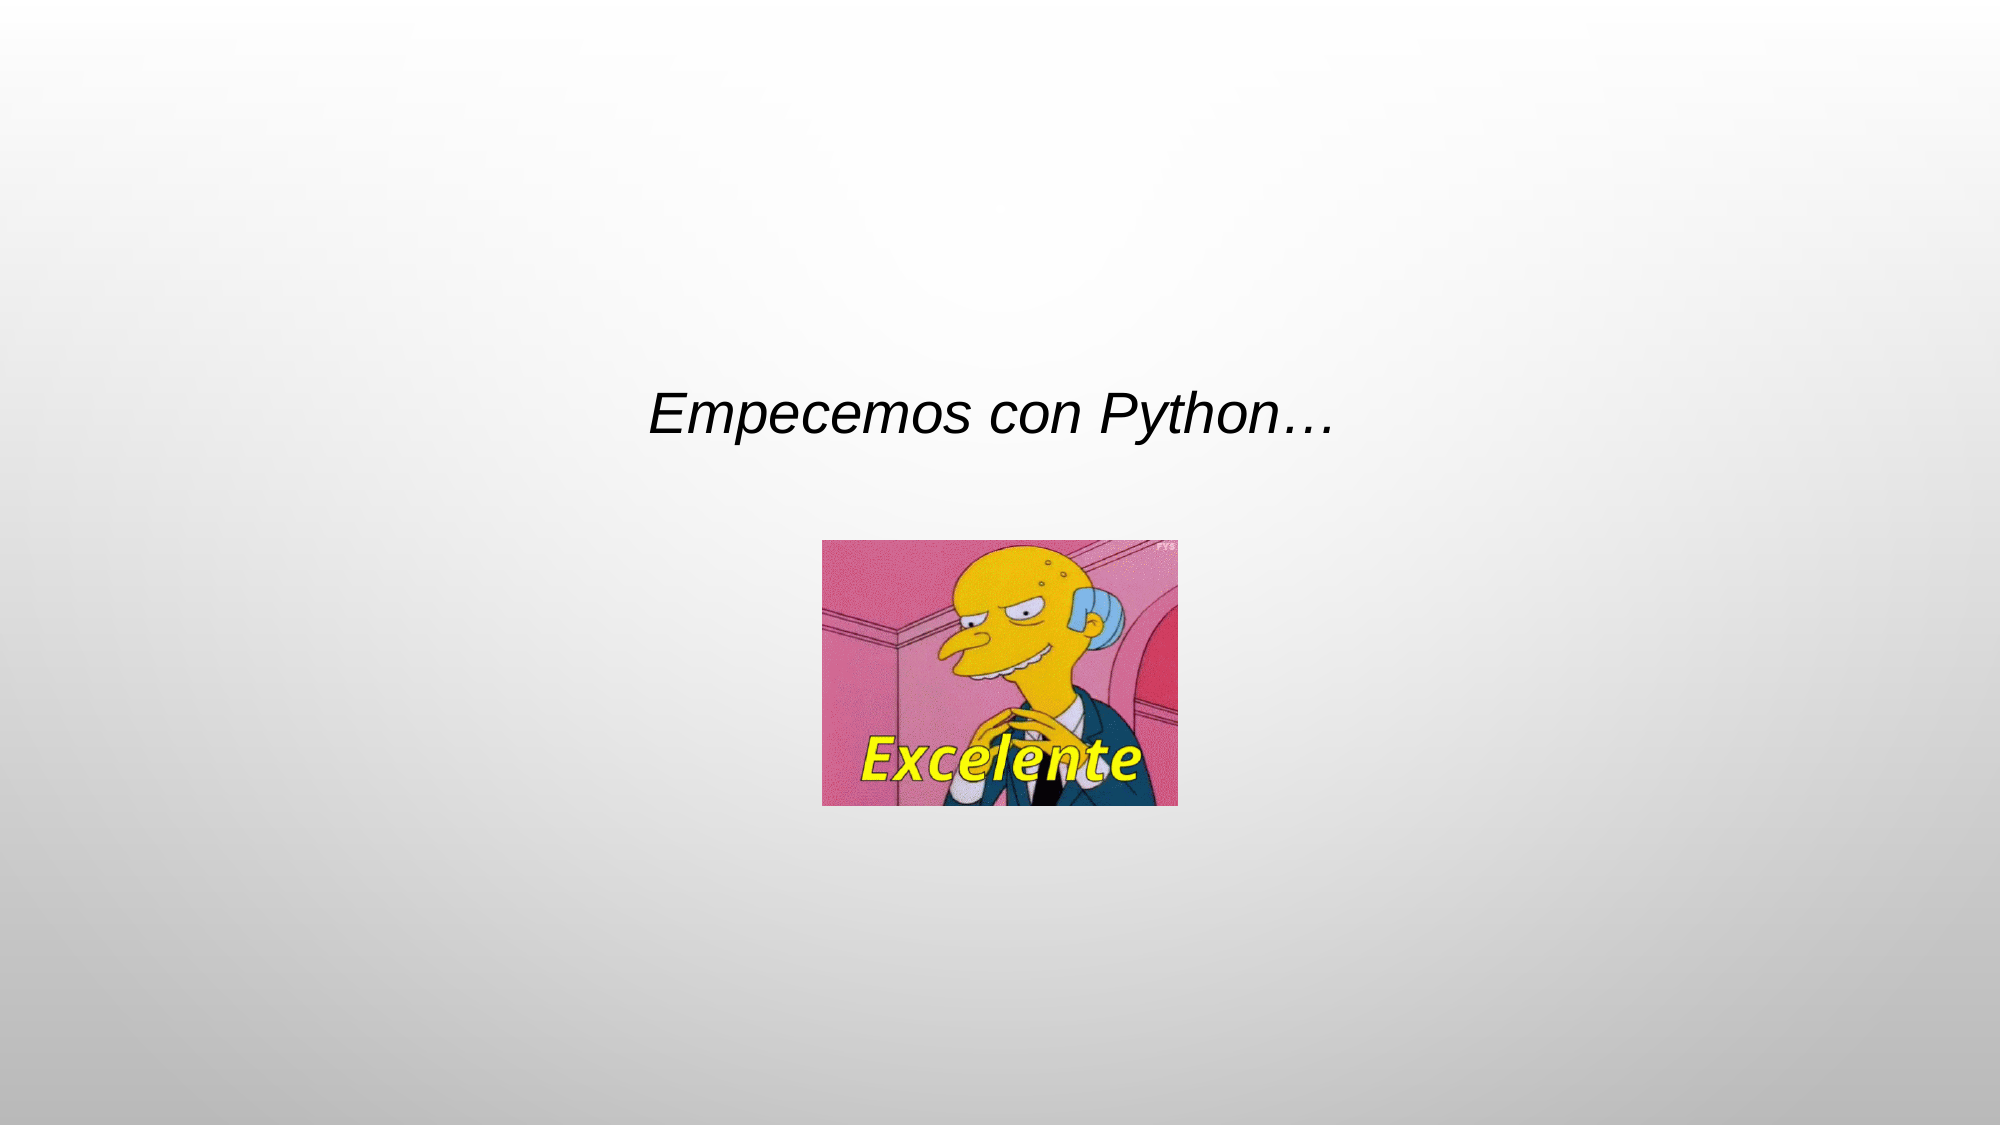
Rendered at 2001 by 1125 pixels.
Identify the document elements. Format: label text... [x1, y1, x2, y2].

picture [0, 0, 2000, 1125]
text_box Empecemos con Python… [634, 367, 1366, 453]
